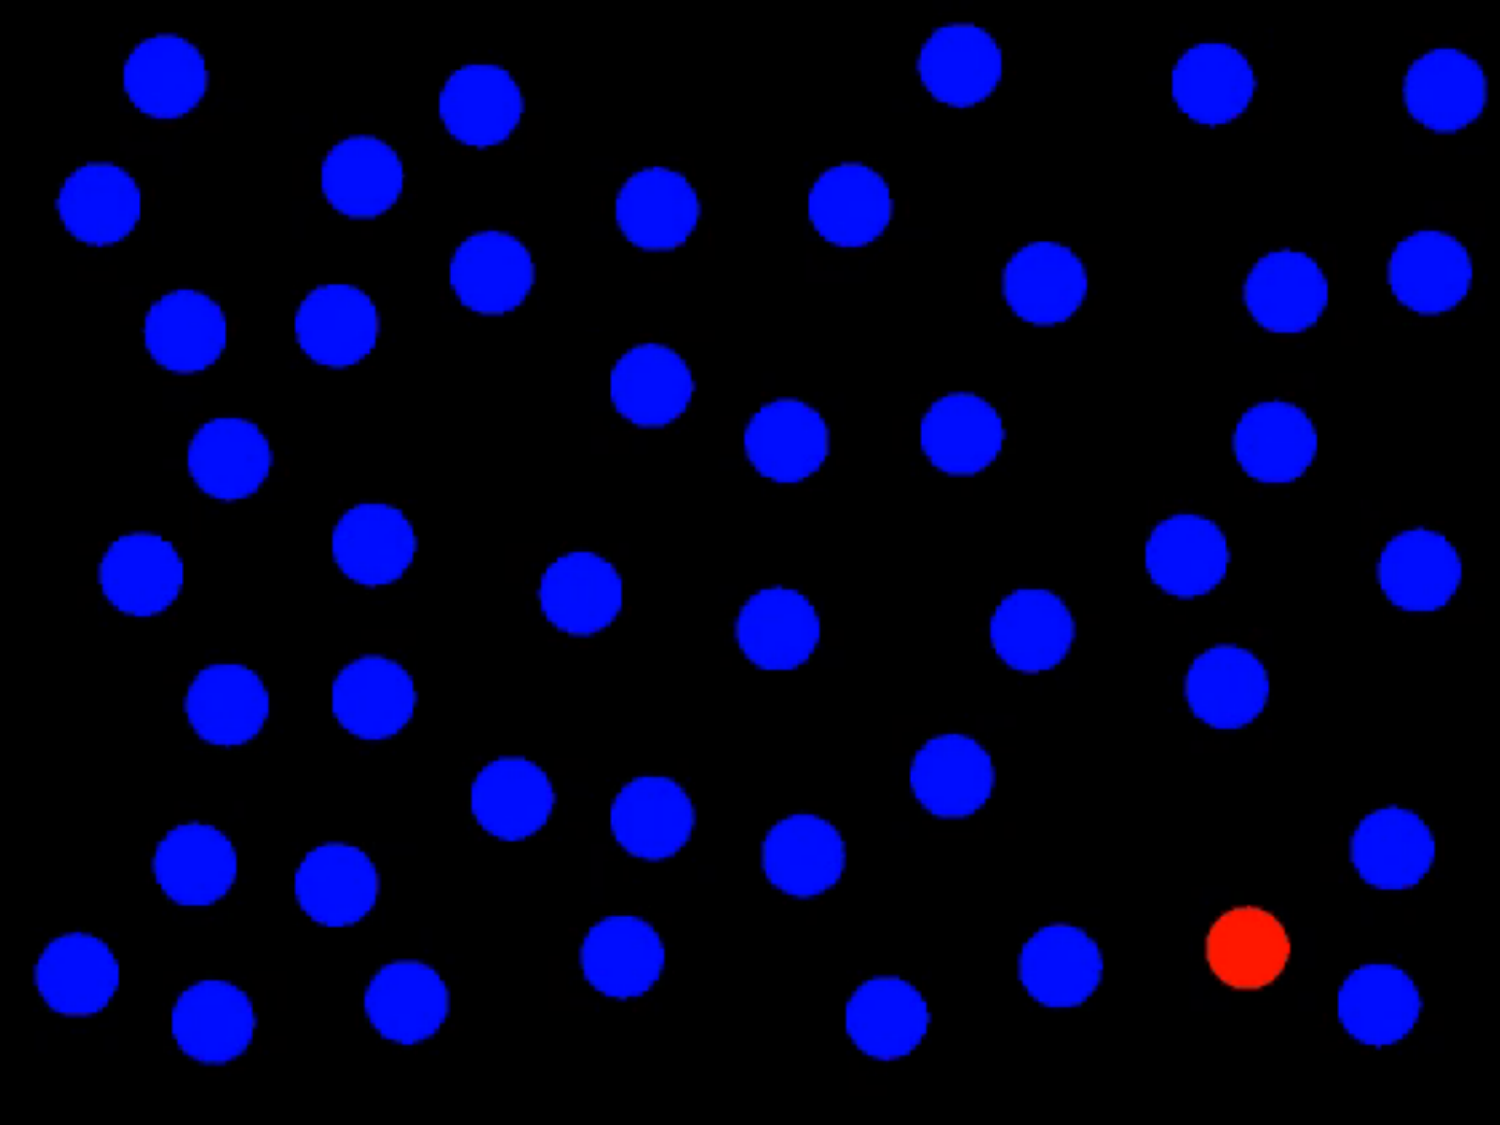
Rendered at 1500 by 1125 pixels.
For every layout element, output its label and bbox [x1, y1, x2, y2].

list [0, 0, 1500, 1125]
